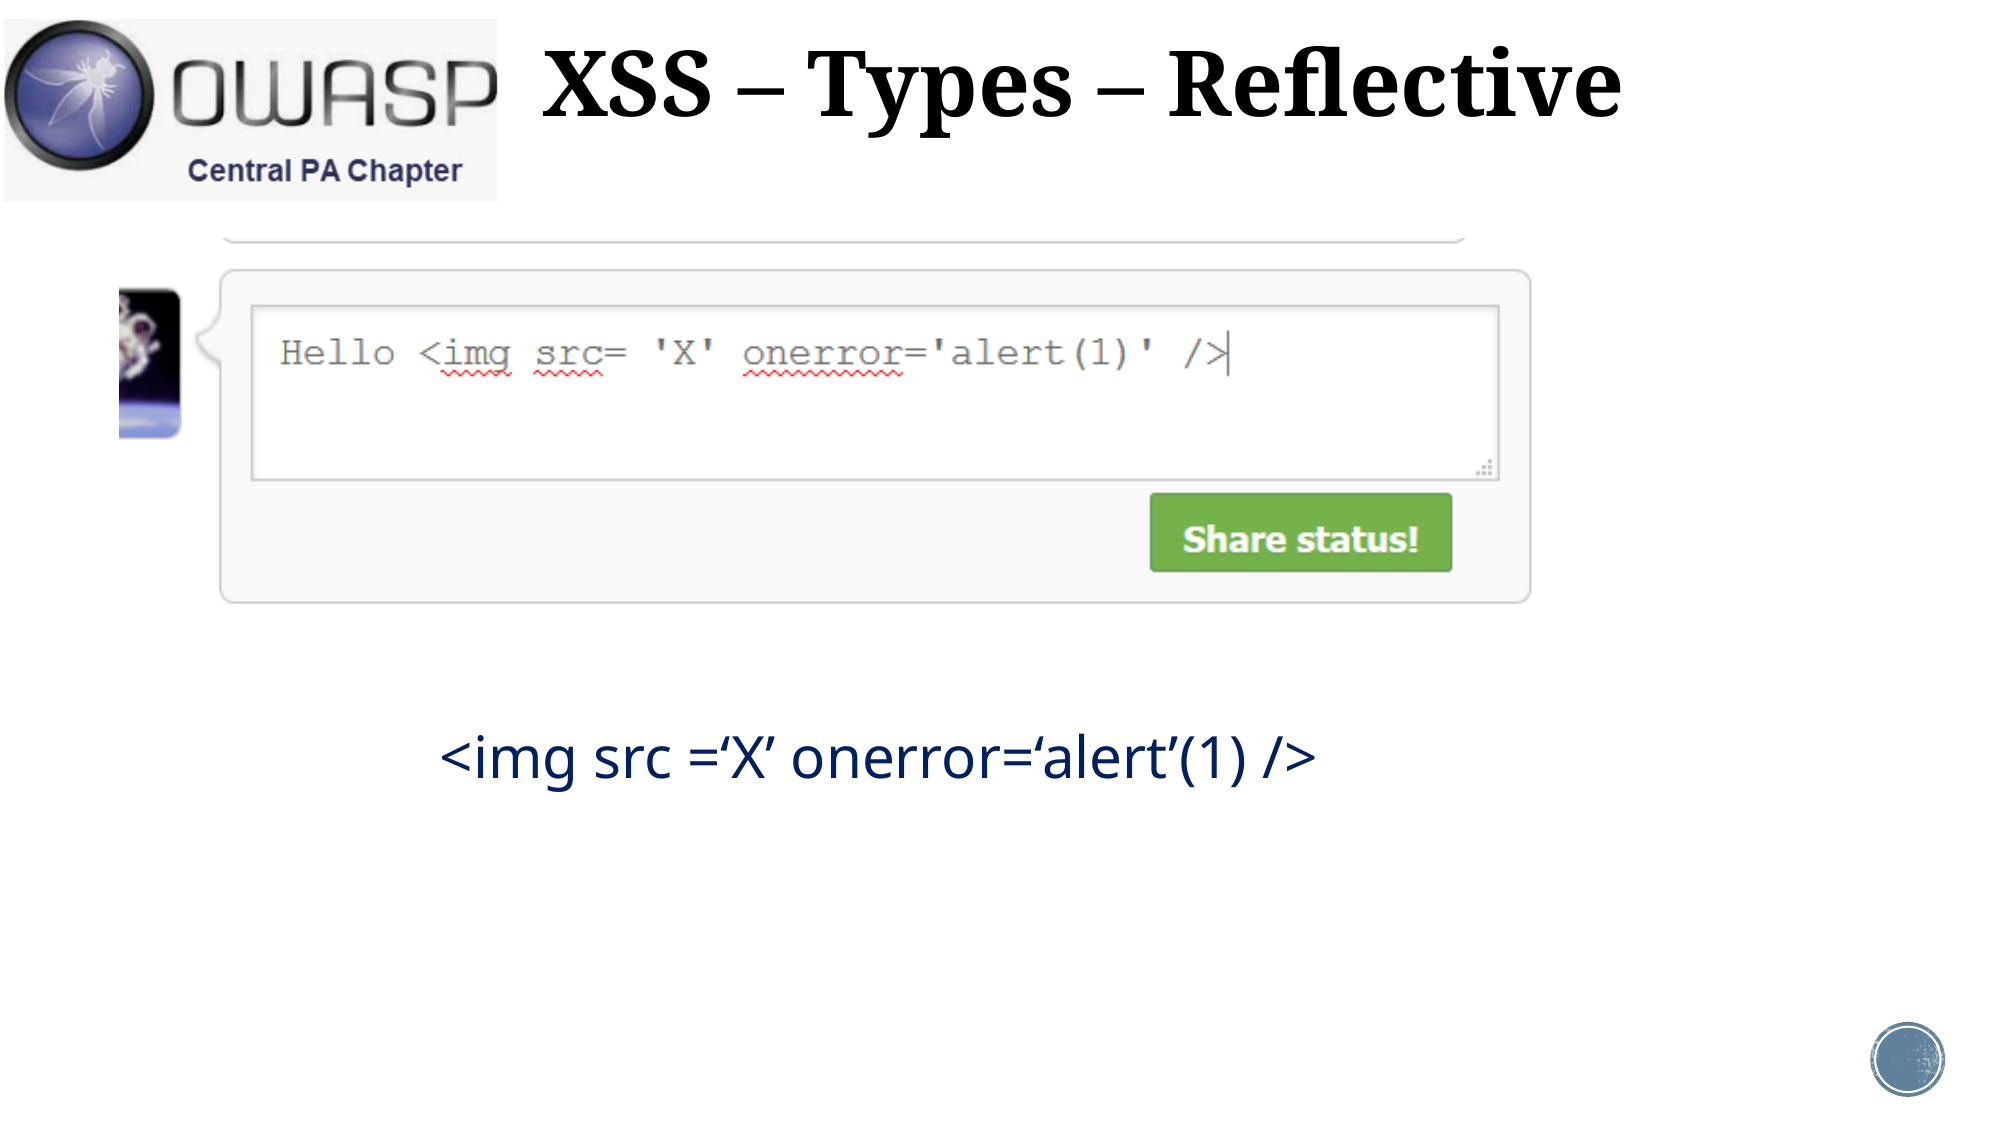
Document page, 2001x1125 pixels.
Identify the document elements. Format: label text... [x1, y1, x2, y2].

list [119, 243, 1601, 625]
picture [0, 19, 502, 202]
title XSS – Types – Reflective [527, 30, 2000, 144]
text_box <img src =‘X’ onerror=‘alert’(1) /> [46, 721, 1712, 1013]
